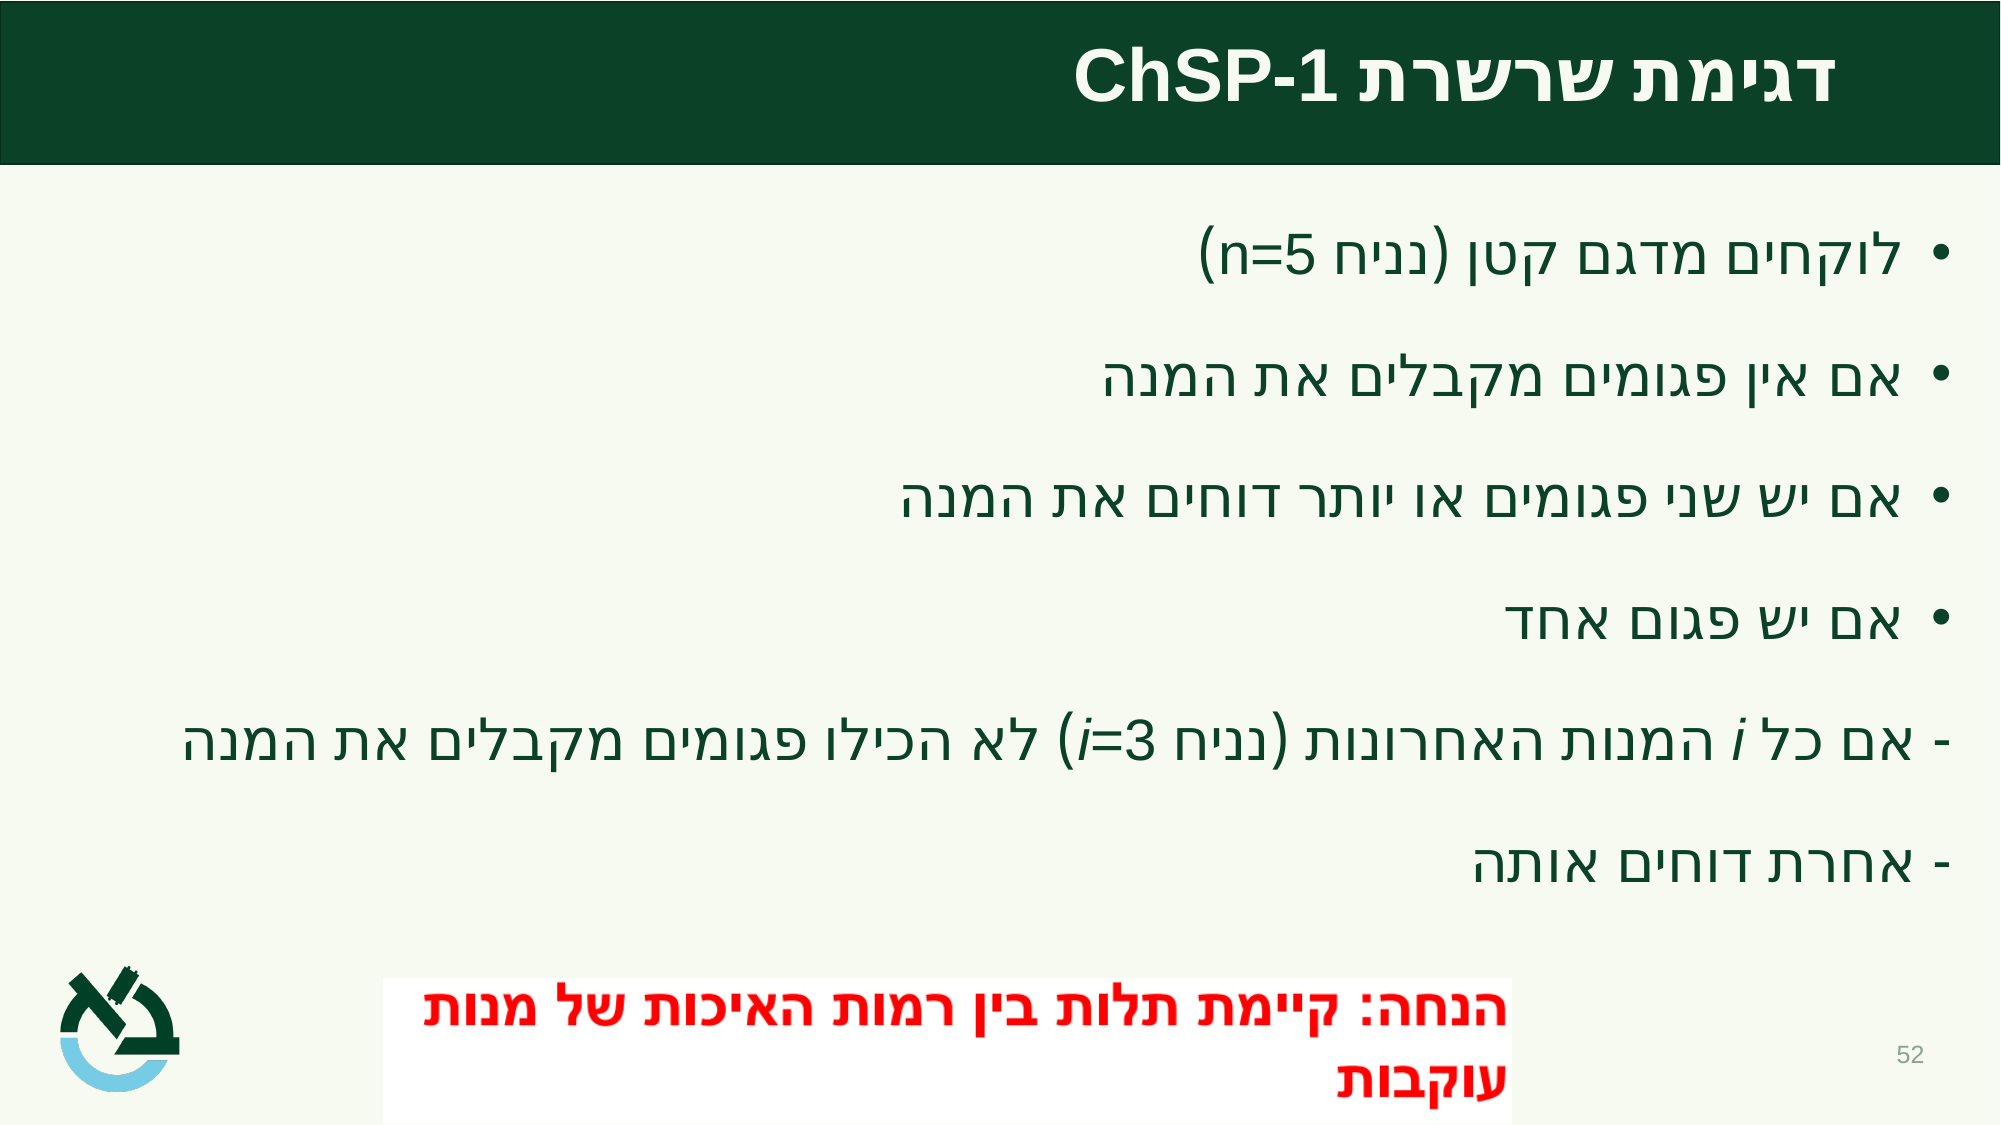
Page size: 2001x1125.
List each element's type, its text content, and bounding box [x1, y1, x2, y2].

subtitle לוקחים מדגם קטן (נניח n=5) אם אין פגומים מקבלים את המנה אם יש שני פגומים או יותר דוחים את המנה אם יש פגום אחד - אם כל i המנות האחרונות (נניח i=3) לא הכילו פגומים מקבלים את המנה - אחרת דוחים אותה [0, 173, 1967, 819]
slide_number 52 [1861, 1023, 1940, 1084]
picture [383, 978, 1512, 1124]
title דגימת שרשרת ChSP-1 [645, 1, 1855, 165]
